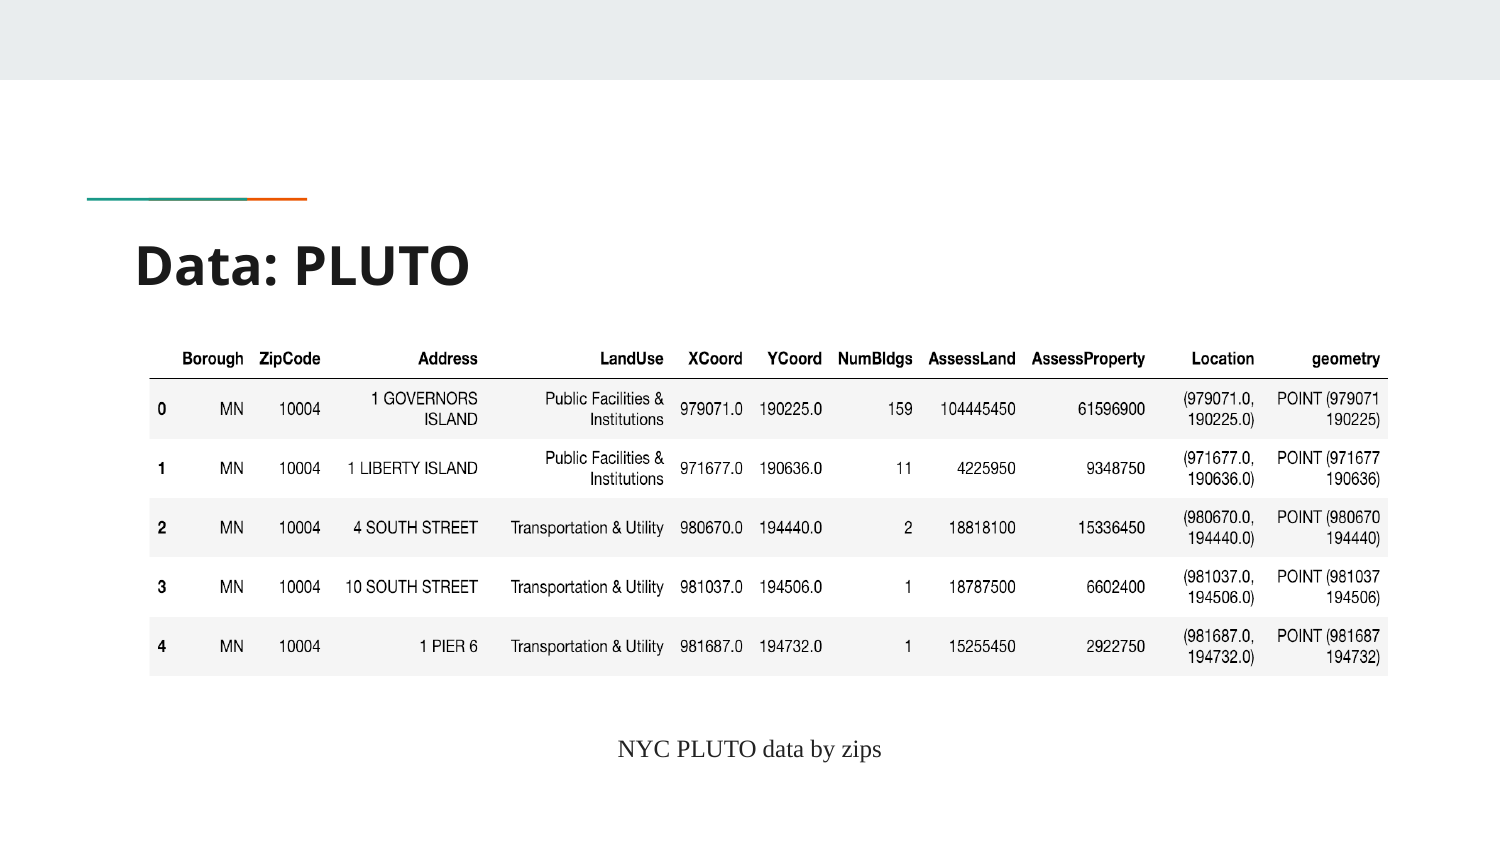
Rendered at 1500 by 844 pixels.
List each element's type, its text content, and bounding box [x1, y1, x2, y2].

text_box NYC PLUTO data by zips [236, 701, 1264, 779]
picture [137, 330, 1400, 689]
title Data: PLUTO [119, 216, 1381, 305]
